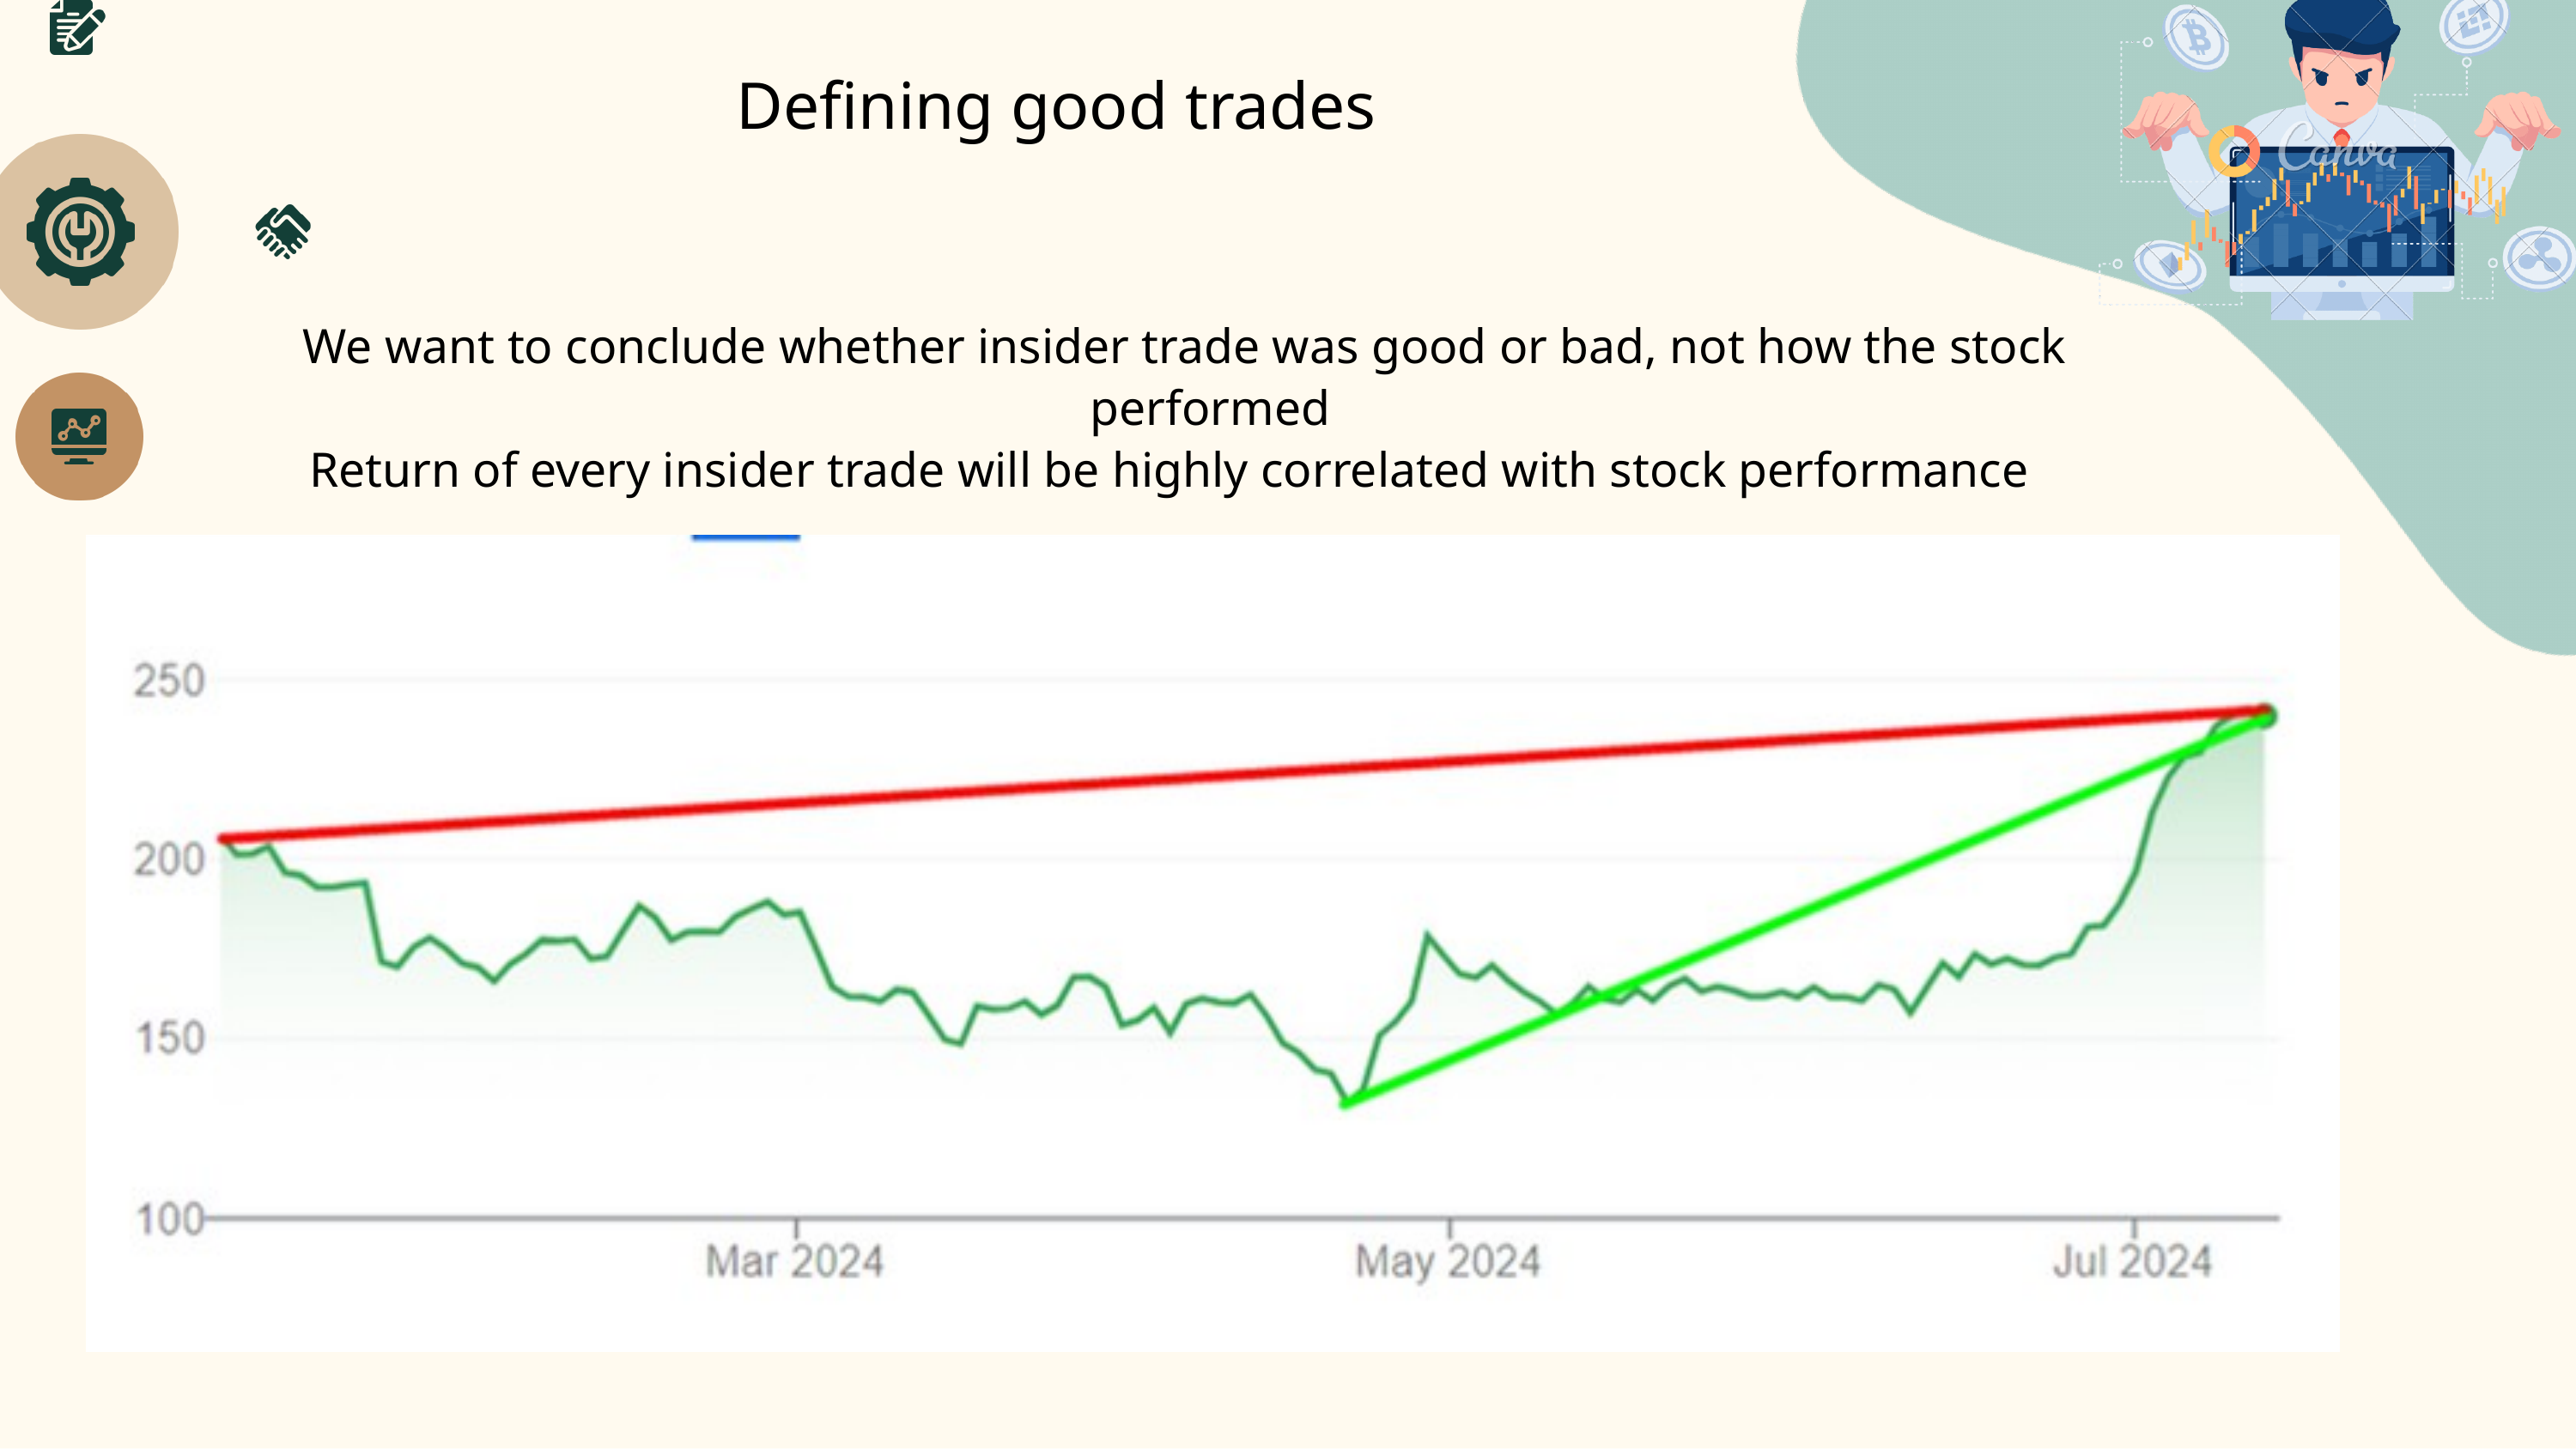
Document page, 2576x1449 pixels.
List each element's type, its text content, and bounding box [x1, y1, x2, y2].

picture [86, 0, 2576, 1352]
text_box We want to conclude whether insider trade was good or bad, not how the stock performed Return of every insider trade will be highly correlated with stock performance [313, 310, 1648, 497]
picture [0, 0, 311, 501]
title Defining good trades [313, 18, 1648, 307]
